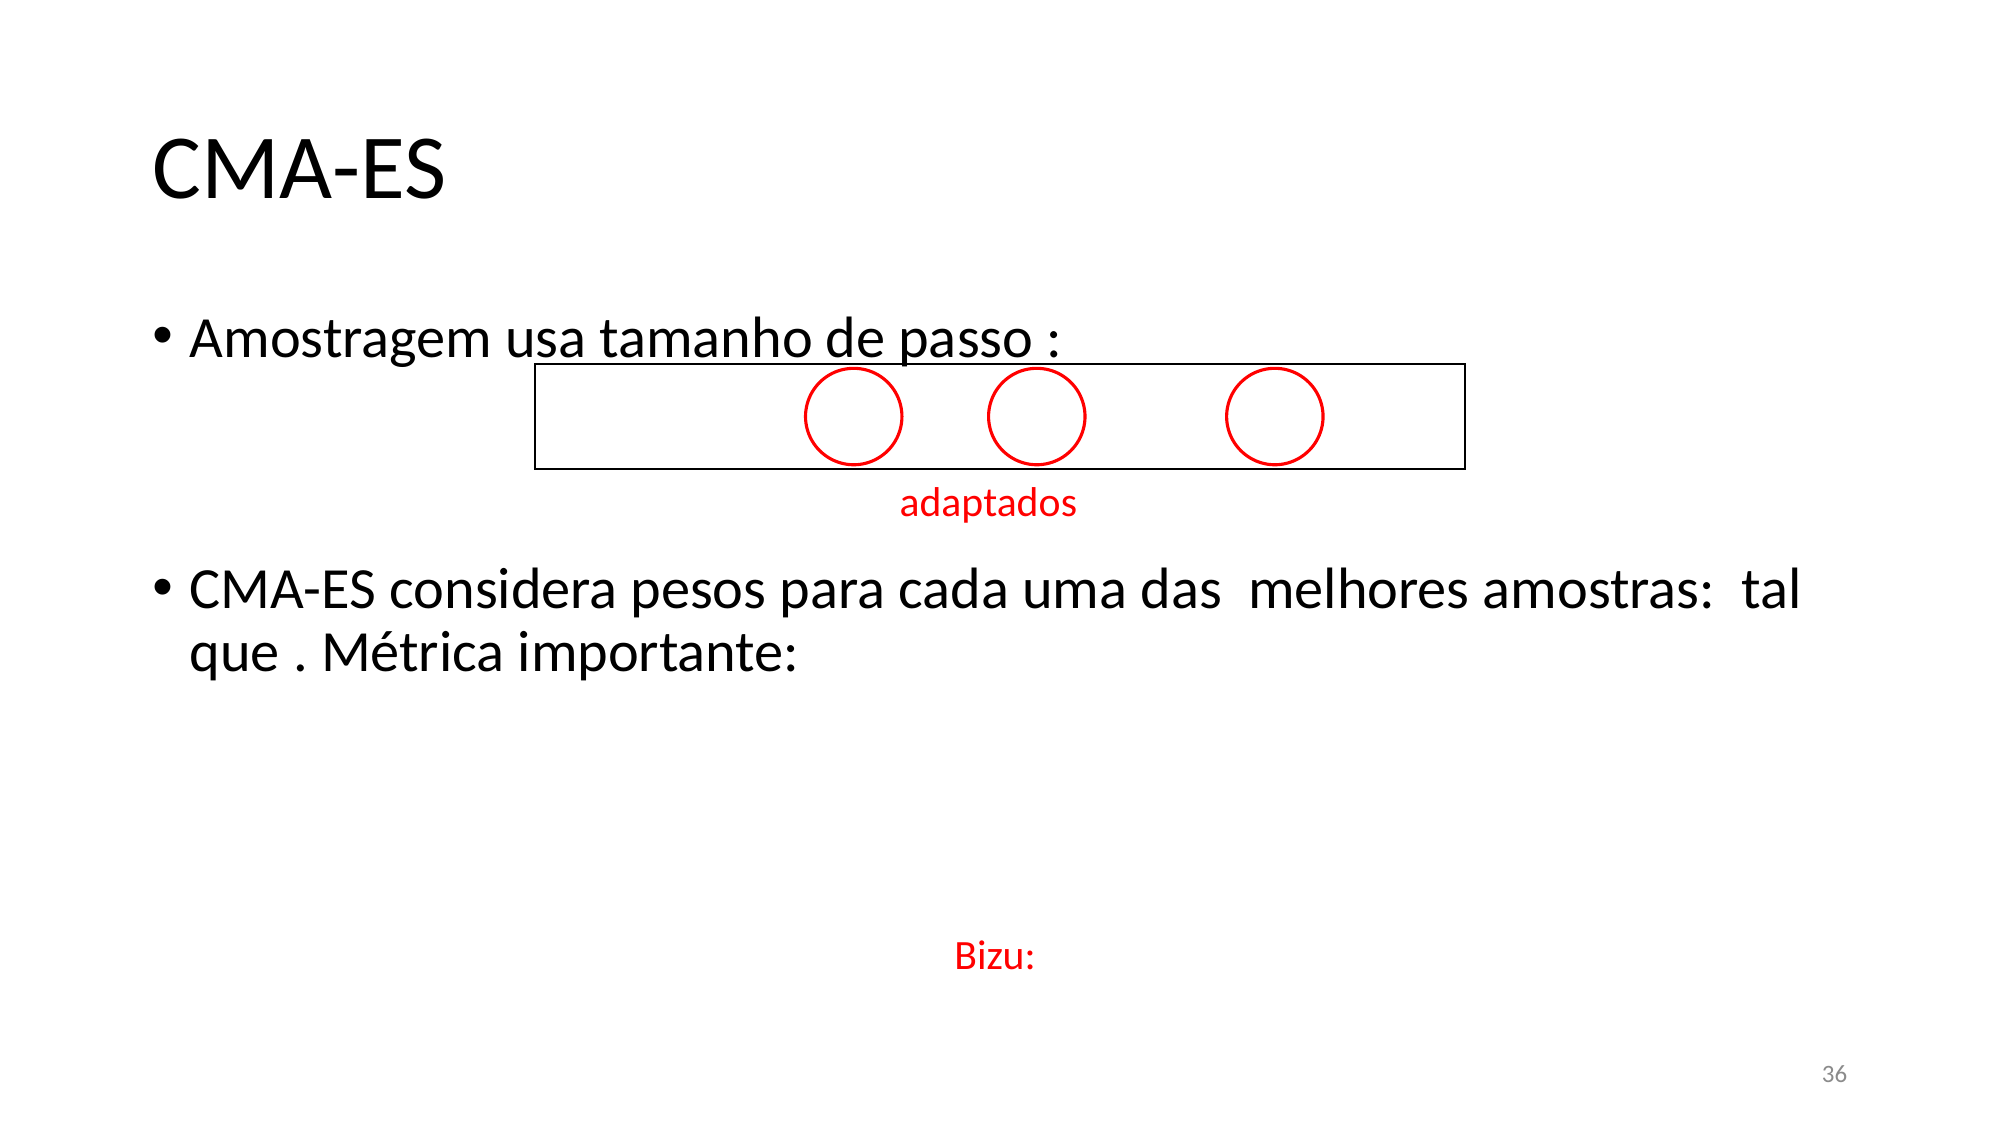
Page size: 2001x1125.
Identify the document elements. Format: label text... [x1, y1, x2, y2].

text_box adaptados [884, 467, 1093, 533]
text_box [1225, 367, 1325, 466]
title CMA-ES [137, 59, 1863, 278]
text_box [804, 367, 903, 466]
text_box [534, 363, 1466, 470]
slide_number 36 [1412, 1042, 1863, 1103]
text_box [987, 367, 1087, 466]
